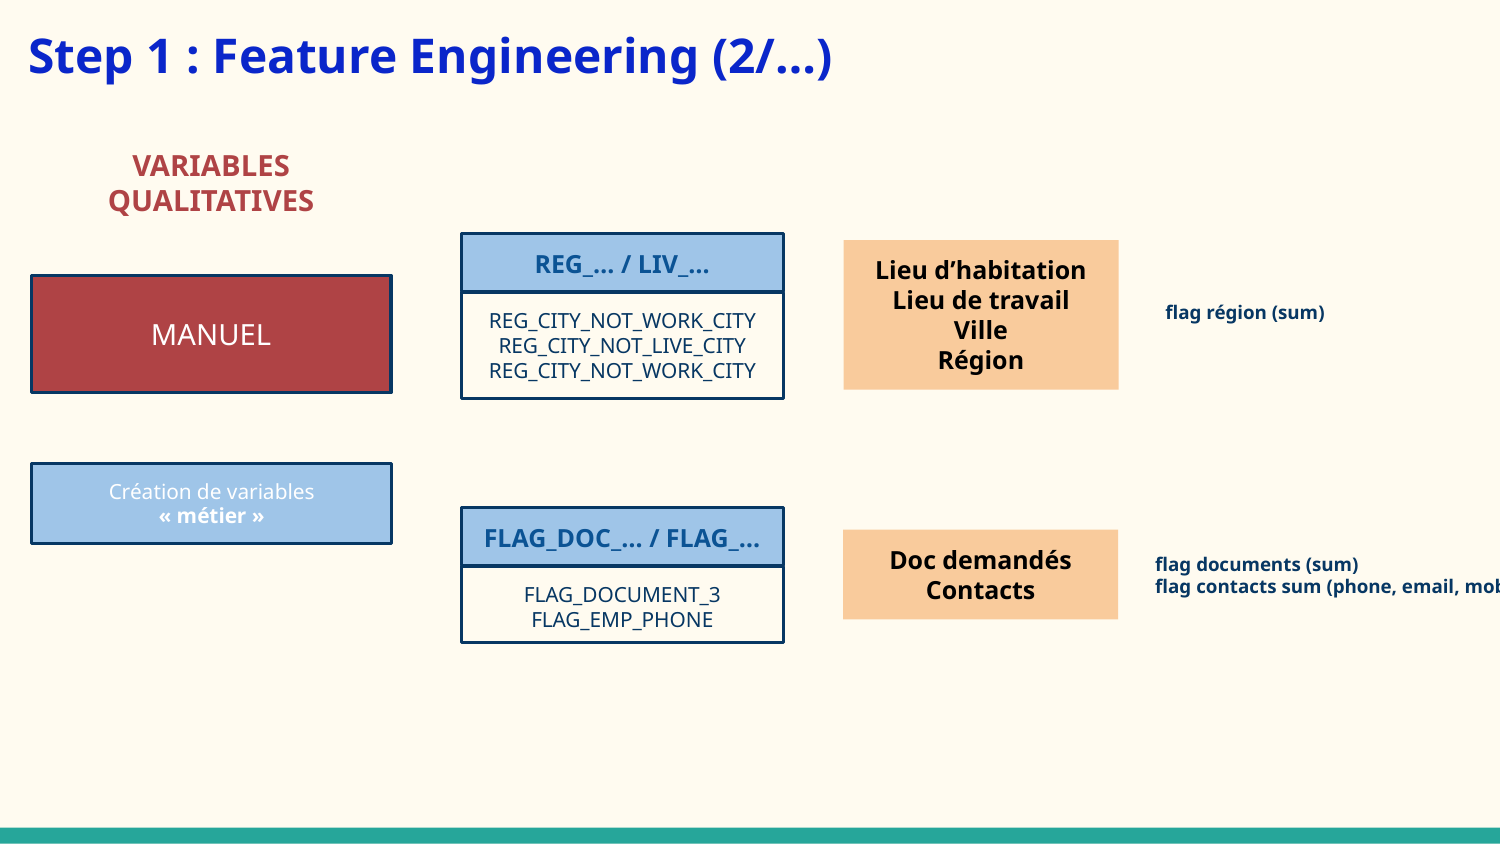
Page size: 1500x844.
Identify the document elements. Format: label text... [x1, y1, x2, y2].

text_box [461, 233, 784, 399]
text_box Création de variables « métier » [31, 463, 392, 544]
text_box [461, 507, 784, 643]
text_box Step 1 : Feature Engineering (2/…) [13, 10, 1269, 105]
text_box flag région (sum) [1150, 289, 1500, 335]
text_box VARIABLES QUALITATIVES [61, 132, 361, 233]
text_box flag documents (sum) flag contacts sum (phone, email, mobil) [1140, 537, 1500, 613]
text_box Lieu d’habitation Lieu de travail Ville Région [843, 240, 1119, 390]
text_box MANUEL [31, 275, 391, 393]
text_box Doc demandés Contacts [843, 529, 1119, 620]
